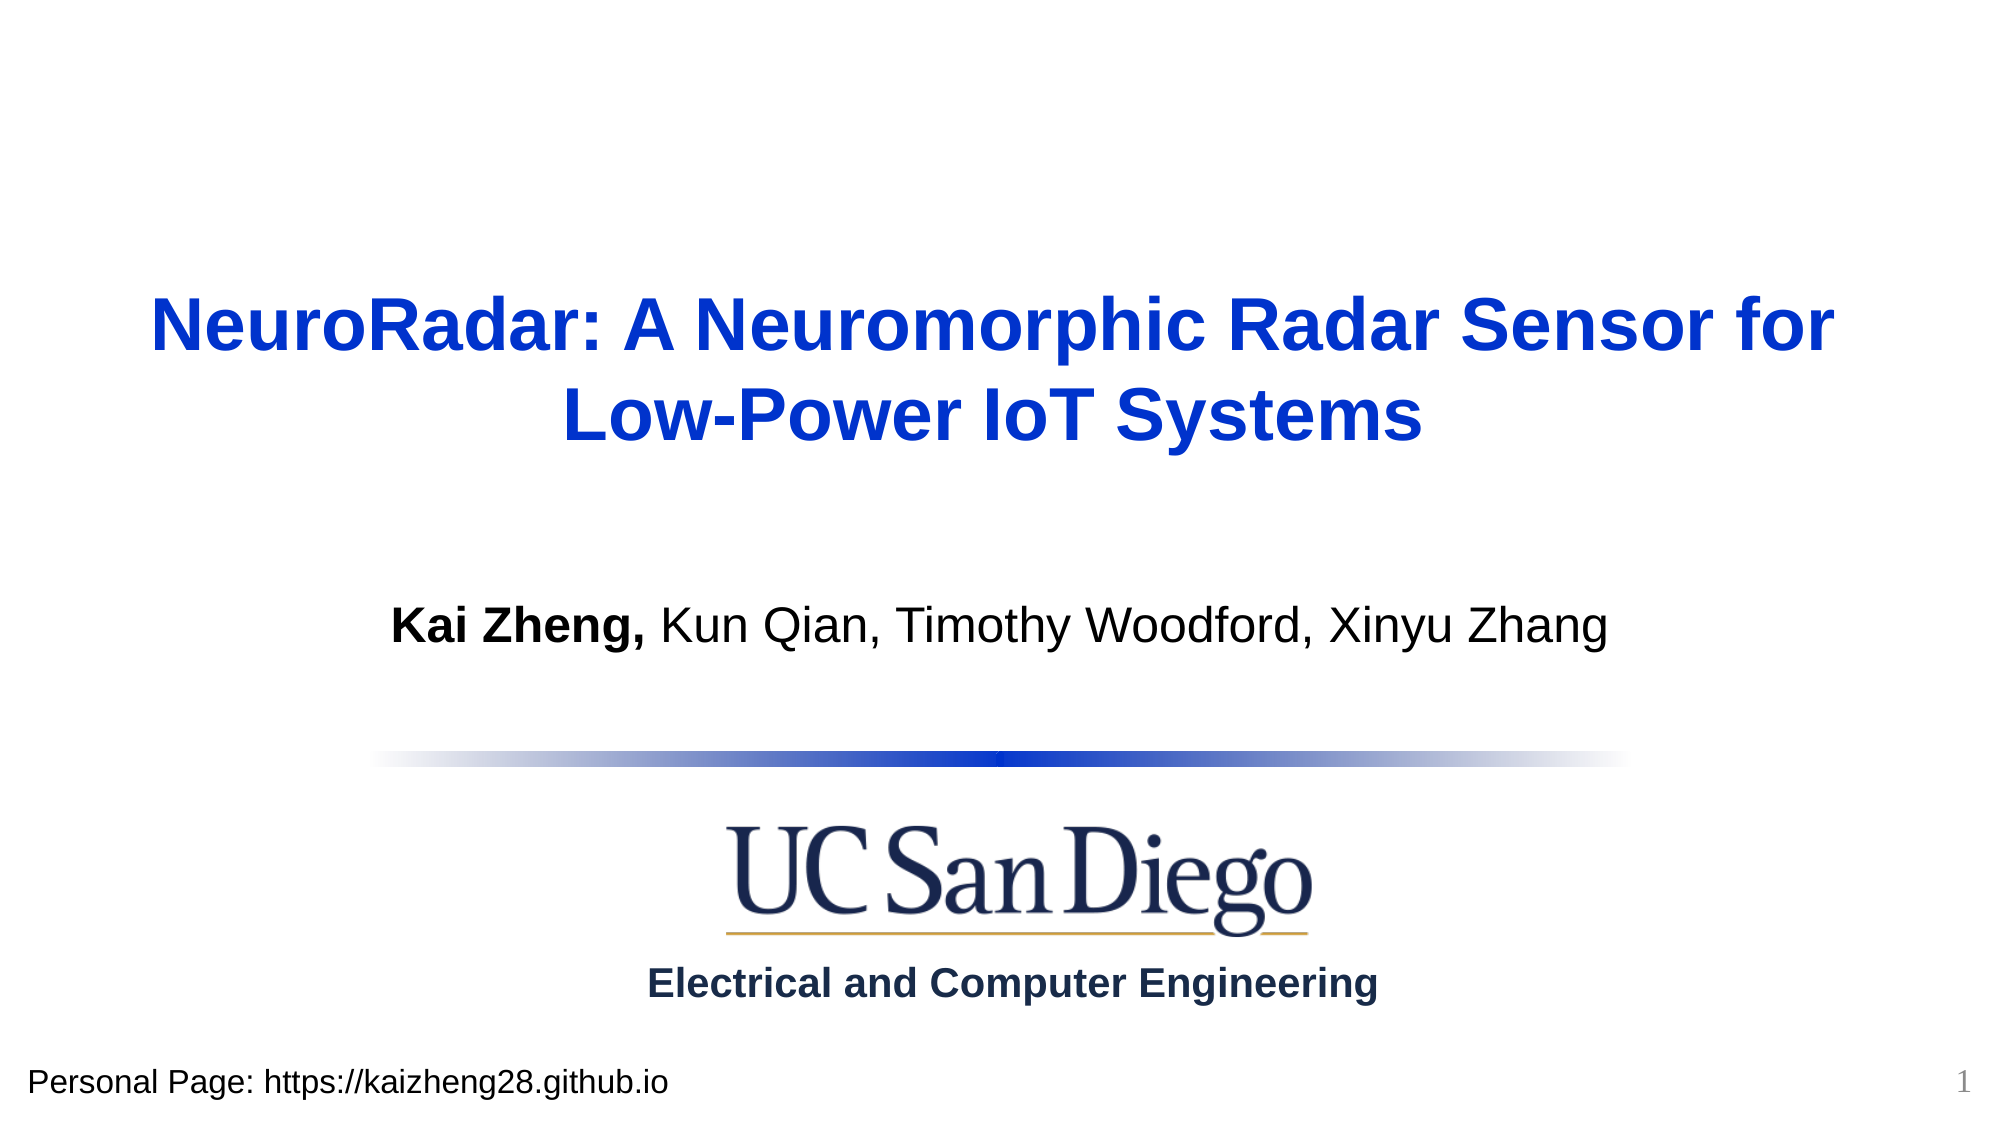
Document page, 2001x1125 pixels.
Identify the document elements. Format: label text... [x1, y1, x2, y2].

text_box NeuroRadar: A Neuromorphic Radar Sensor for Low-Power IoT Systems [111, 267, 1877, 463]
text_box Kai Zheng, Kun Qian, Timothy Woodford, Xinyu Zhang [66, 584, 1933, 660]
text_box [368, 751, 1632, 767]
text_box Electrical and Computer Engineering [617, 948, 1421, 1014]
picture [718, 821, 1319, 942]
slide_number 1 [1897, 1052, 1988, 1106]
text_box Personal Page: https://kaizheng28.github.io [12, 1052, 760, 1108]
